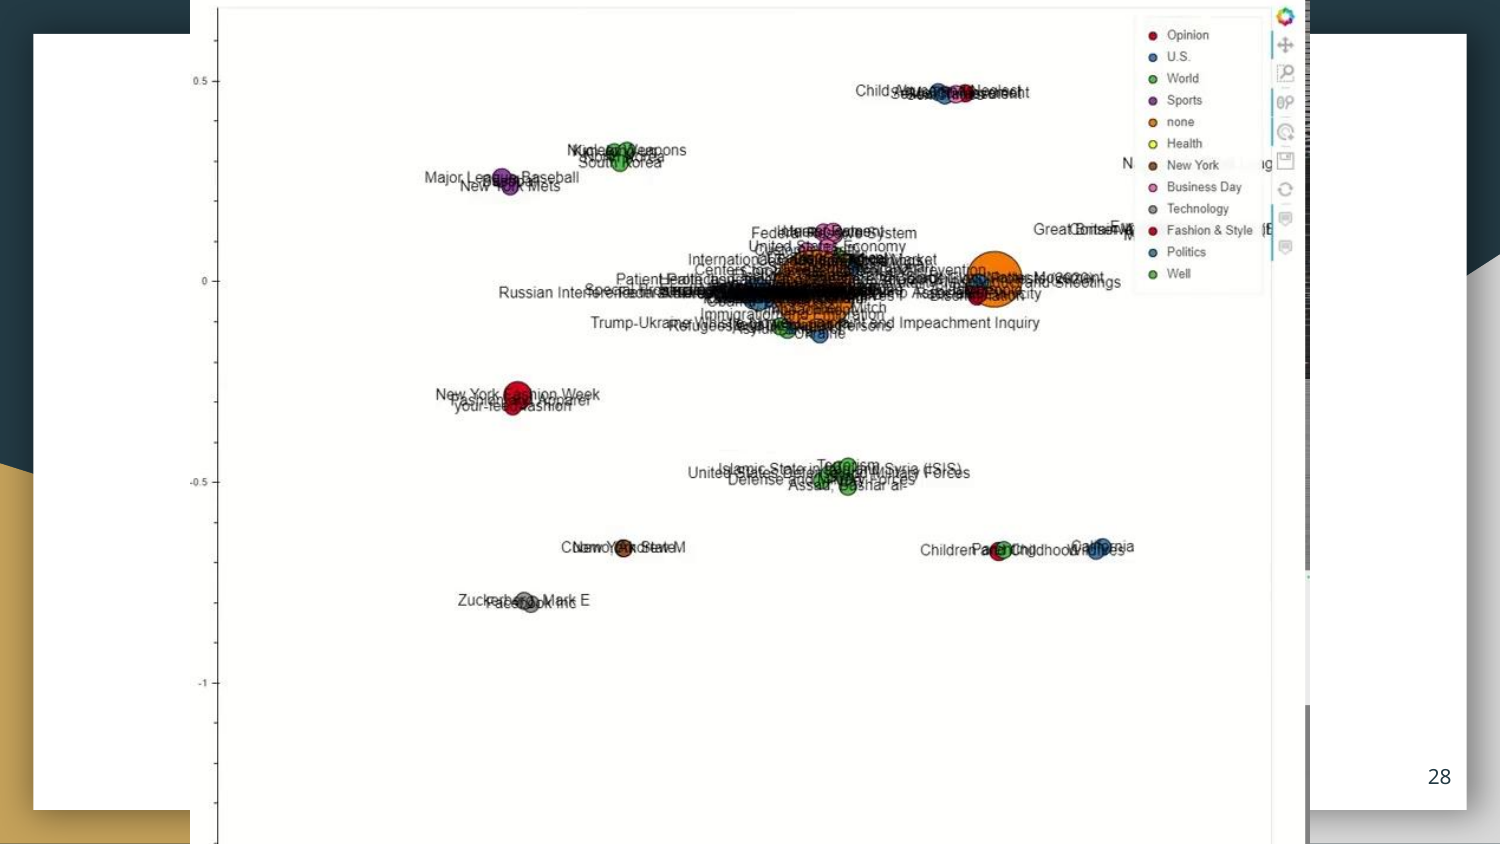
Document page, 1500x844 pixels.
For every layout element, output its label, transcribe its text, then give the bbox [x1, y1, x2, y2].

picture [190, 0, 1310, 844]
slide_number ‹#› [1376, 745, 1467, 810]
